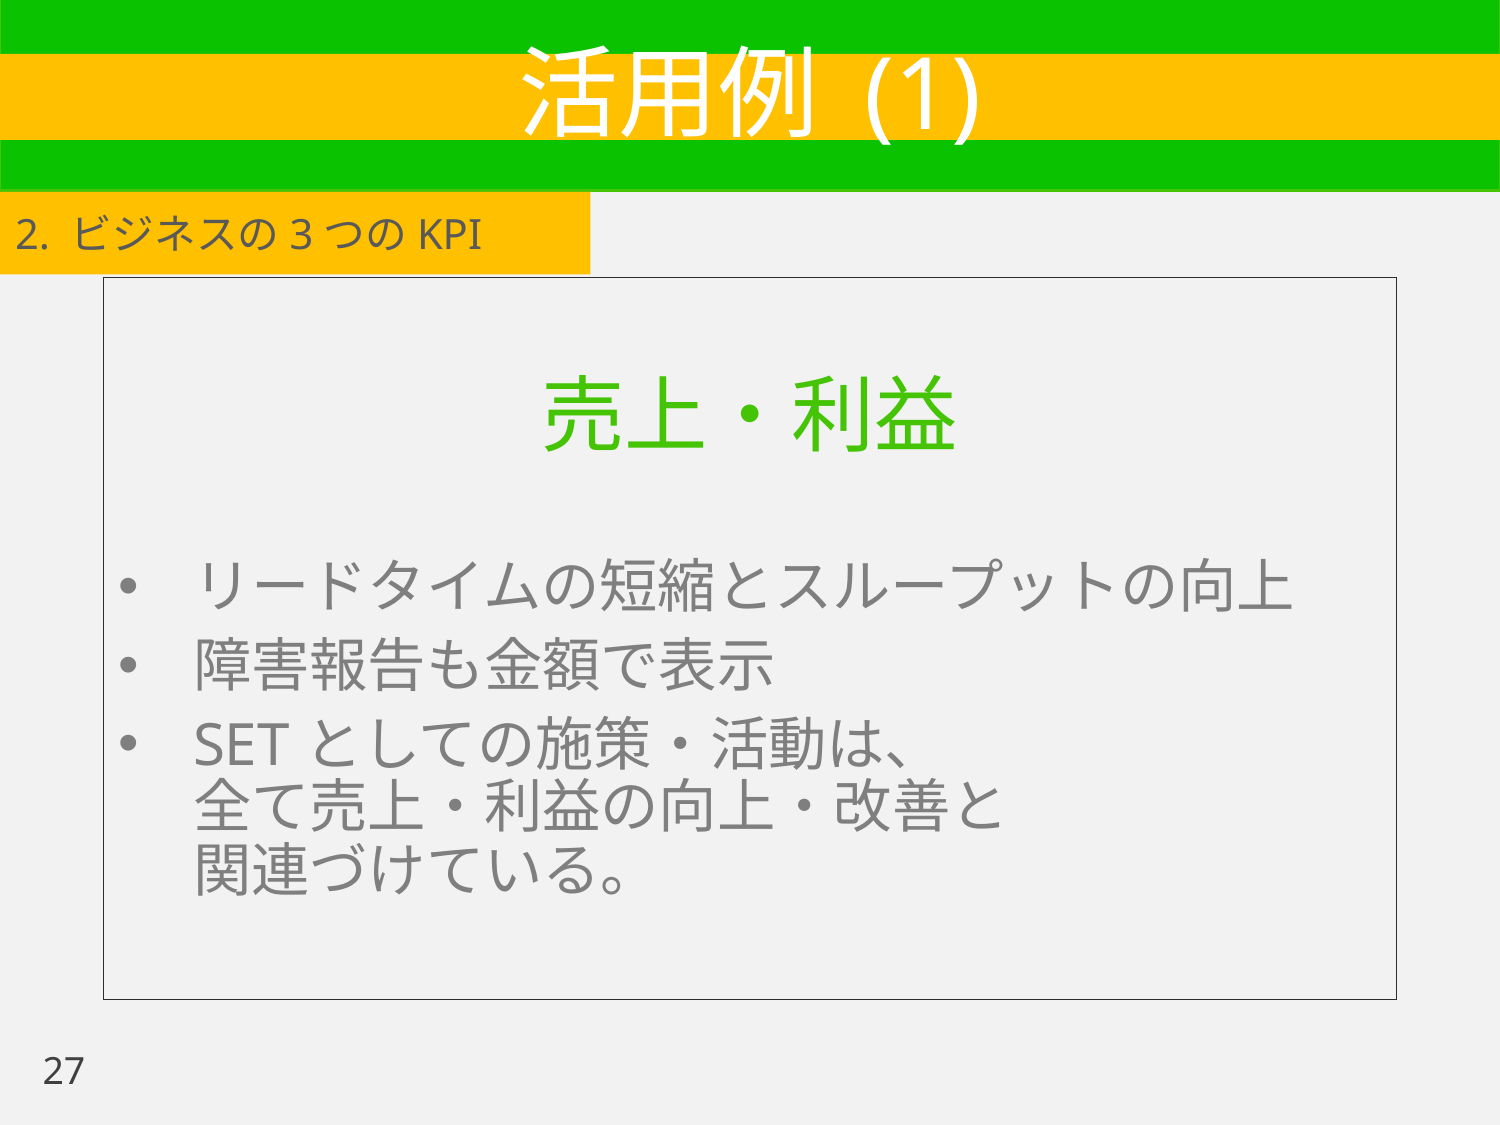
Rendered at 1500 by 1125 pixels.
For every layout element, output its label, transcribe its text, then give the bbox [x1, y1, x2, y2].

list 売上・利益 リードタイムの短縮とスループットの向上 障害報告も金額で表示 SETとしての施策・活動は、 全て売上・利益の向上・改善と 関連づけている。 [103, 277, 1397, 1000]
title 活用例 (1) [0, 53, 1500, 140]
text_box 2. ビジネスの3つのKPI [0, 191, 591, 275]
slide_number 27 [27, 1042, 146, 1102]
